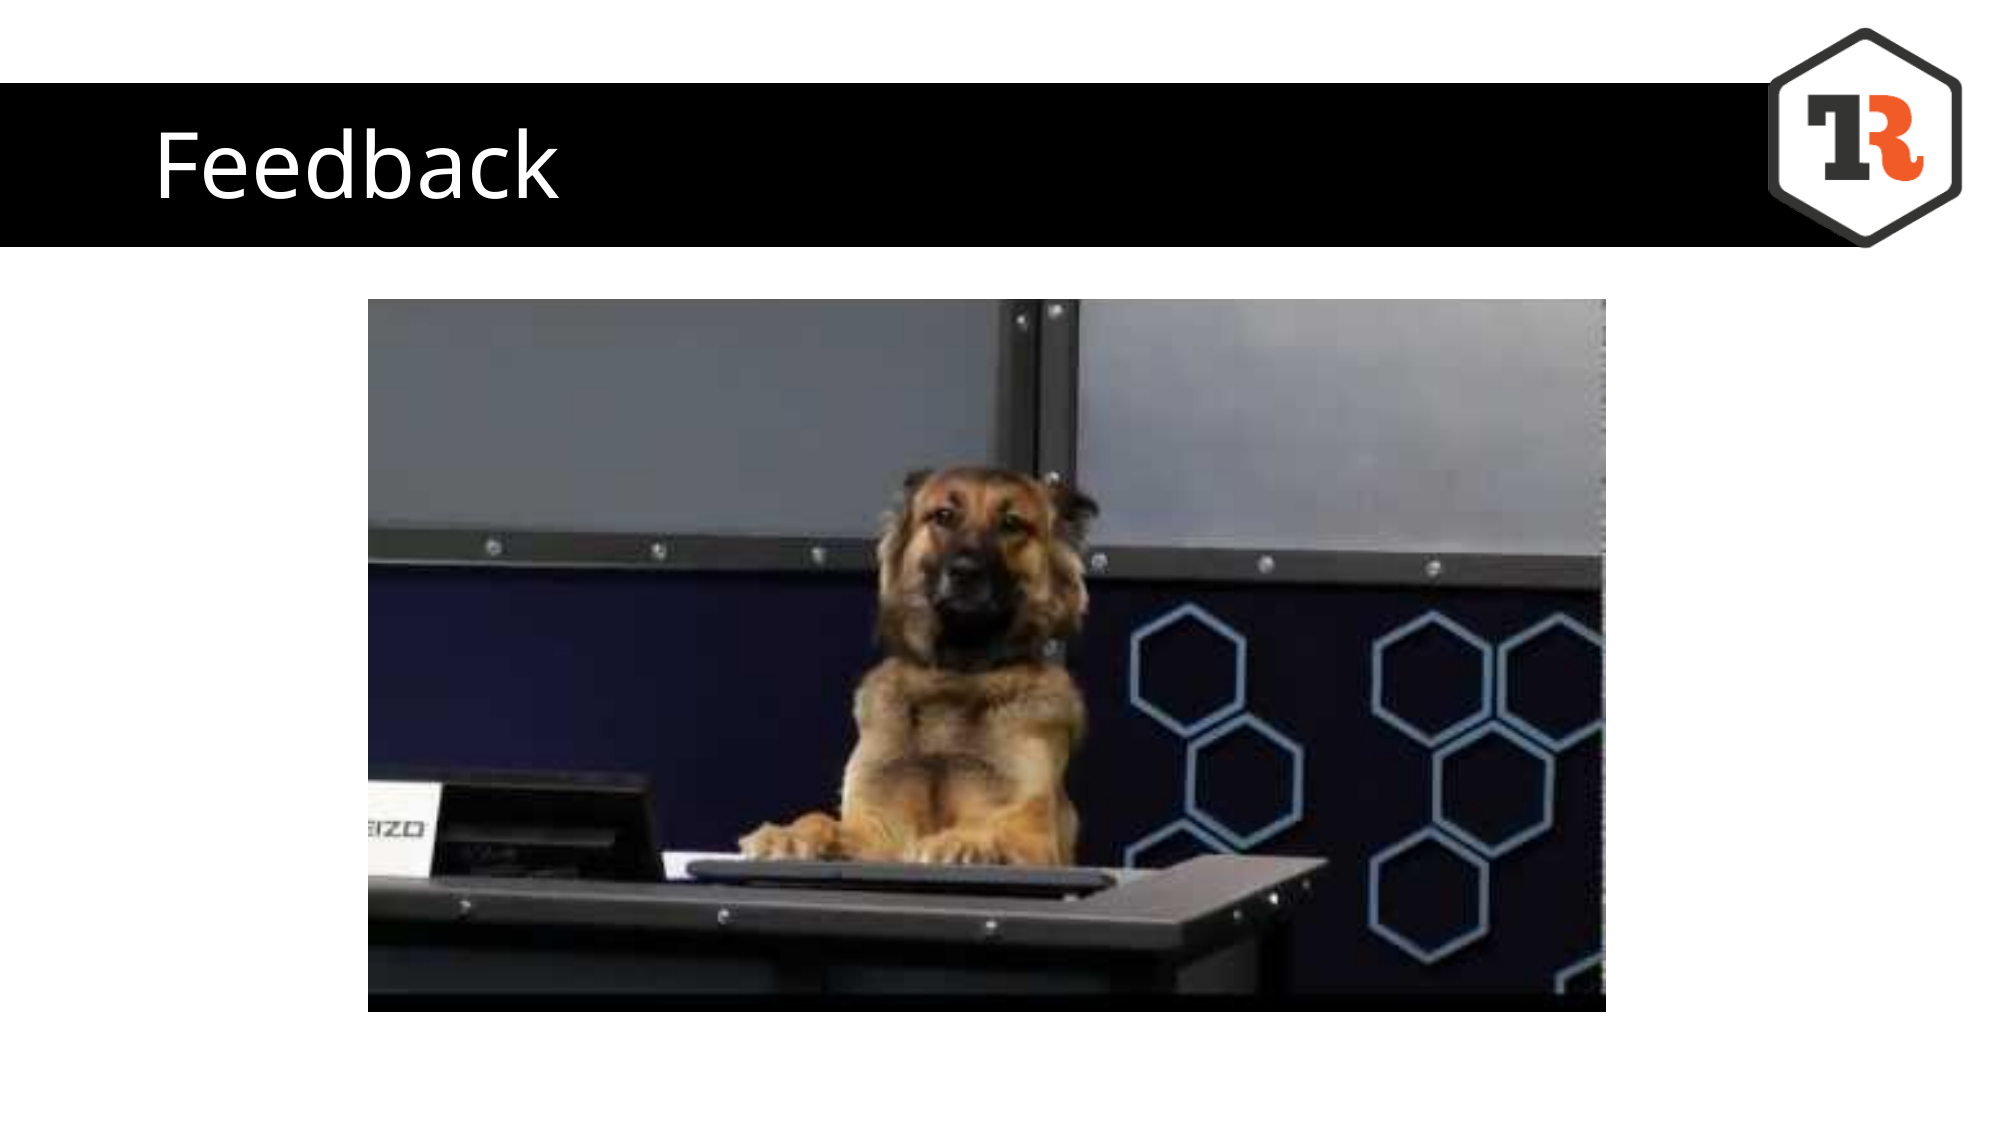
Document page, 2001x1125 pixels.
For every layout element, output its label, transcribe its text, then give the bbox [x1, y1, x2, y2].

picture [1747, 20, 1981, 254]
title Feedback [137, 59, 1863, 278]
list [137, 299, 1863, 1011]
